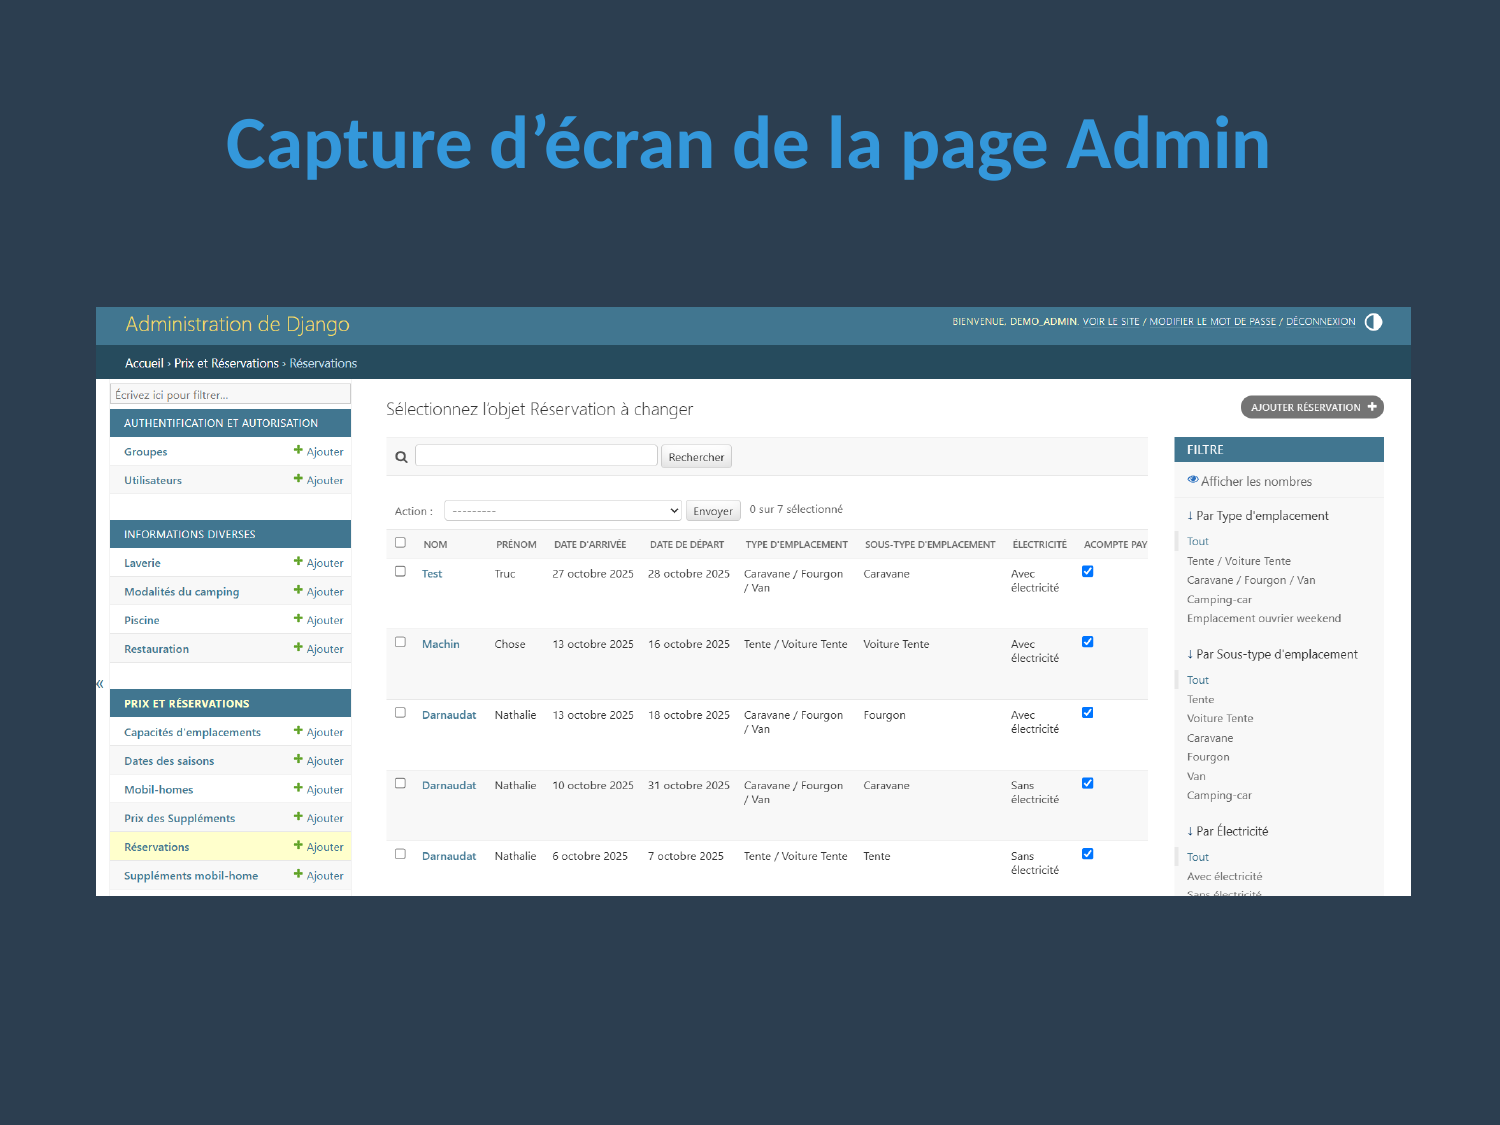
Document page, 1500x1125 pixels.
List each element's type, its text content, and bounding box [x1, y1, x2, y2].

list [75, 262, 1425, 1005]
title Capture d’écran de la page Admin [75, 45, 1425, 233]
picture [96, 306, 1411, 896]
